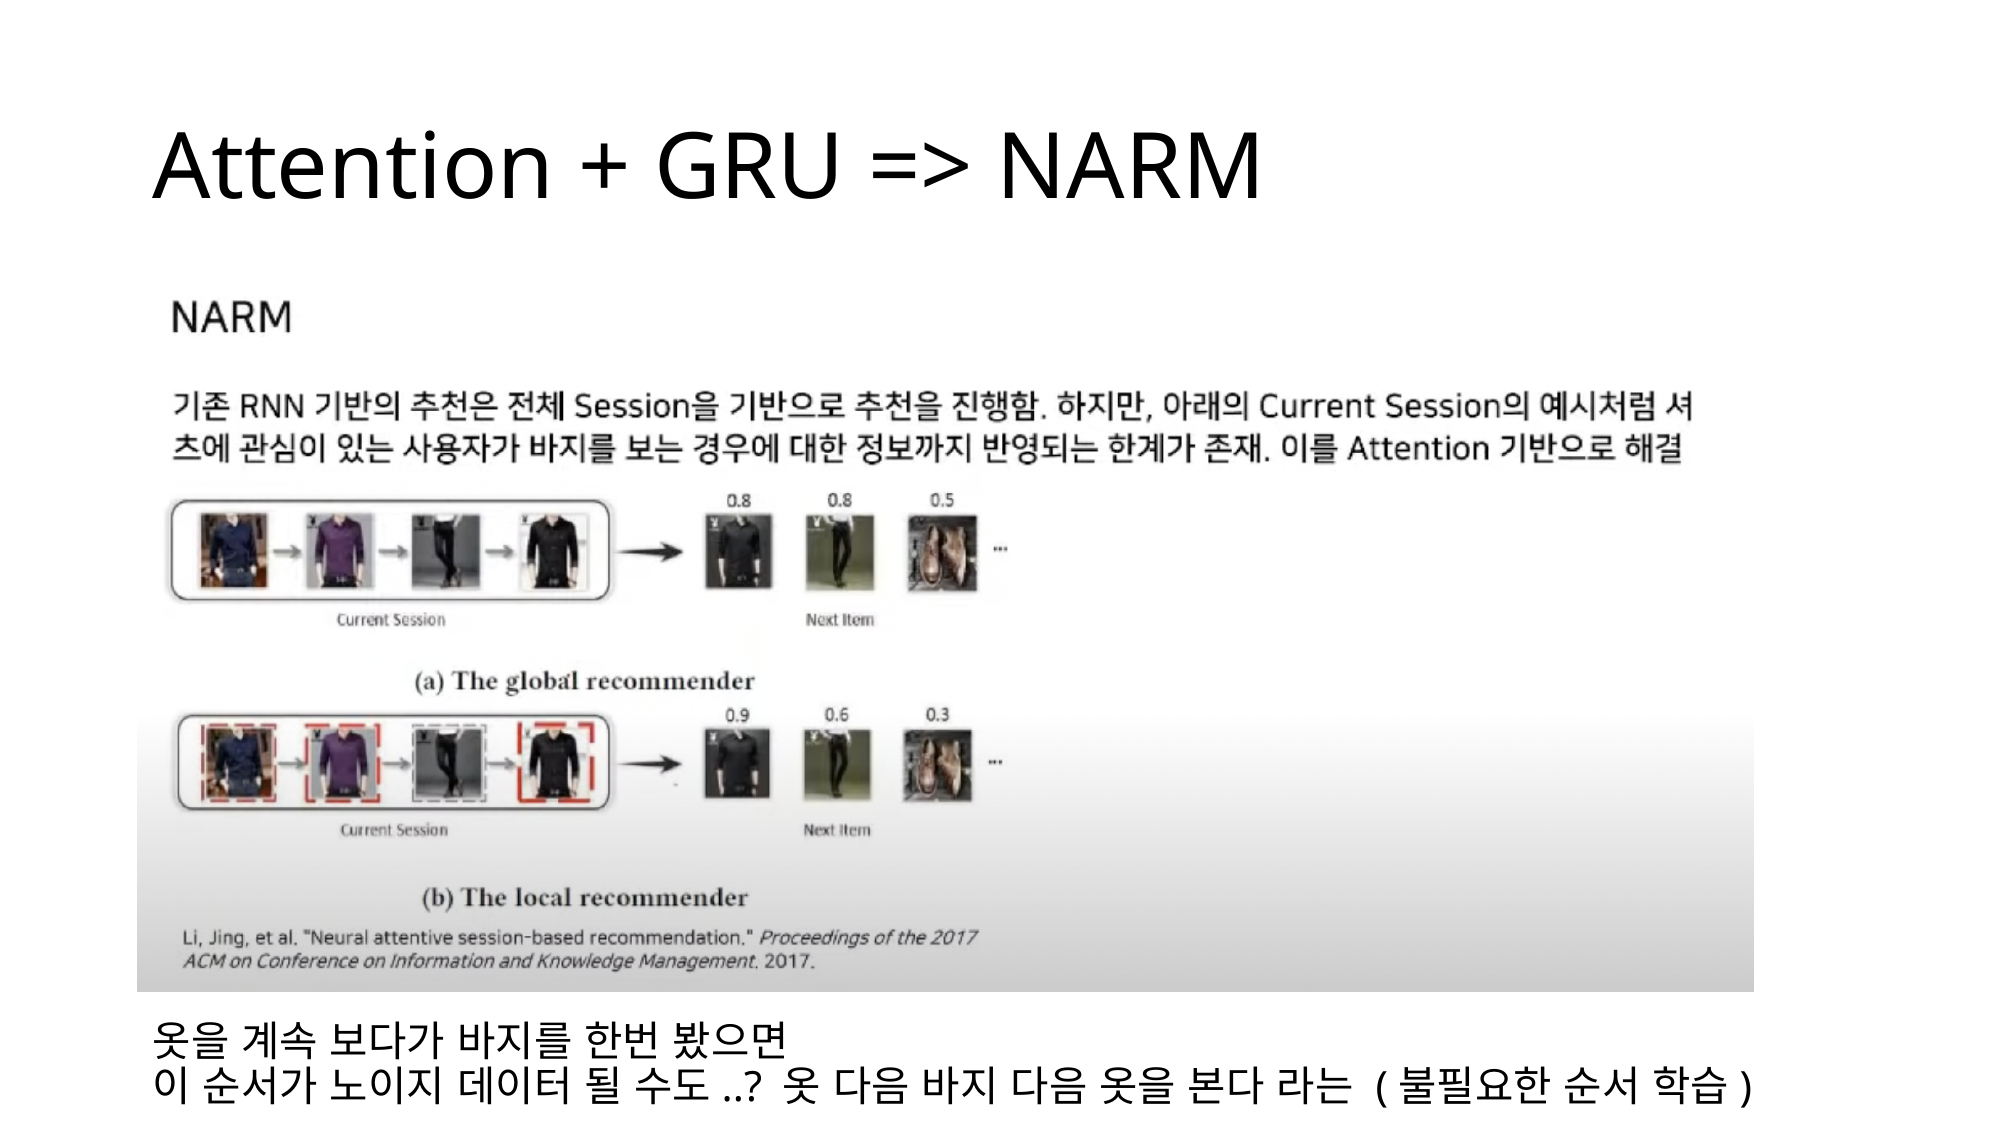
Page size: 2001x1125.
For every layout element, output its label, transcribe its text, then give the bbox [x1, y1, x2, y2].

text_box 옷을 계속 보다가 바지를 한번 봤으면 이 순서가 노이지 데이터 될 수도..? 옷 다음 바지 다음 옷을 본다 라는 (불필요한 순서 학습) [137, 956, 1863, 1125]
title Attention + GRU => NARM [137, 59, 1863, 278]
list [137, 277, 1754, 992]
